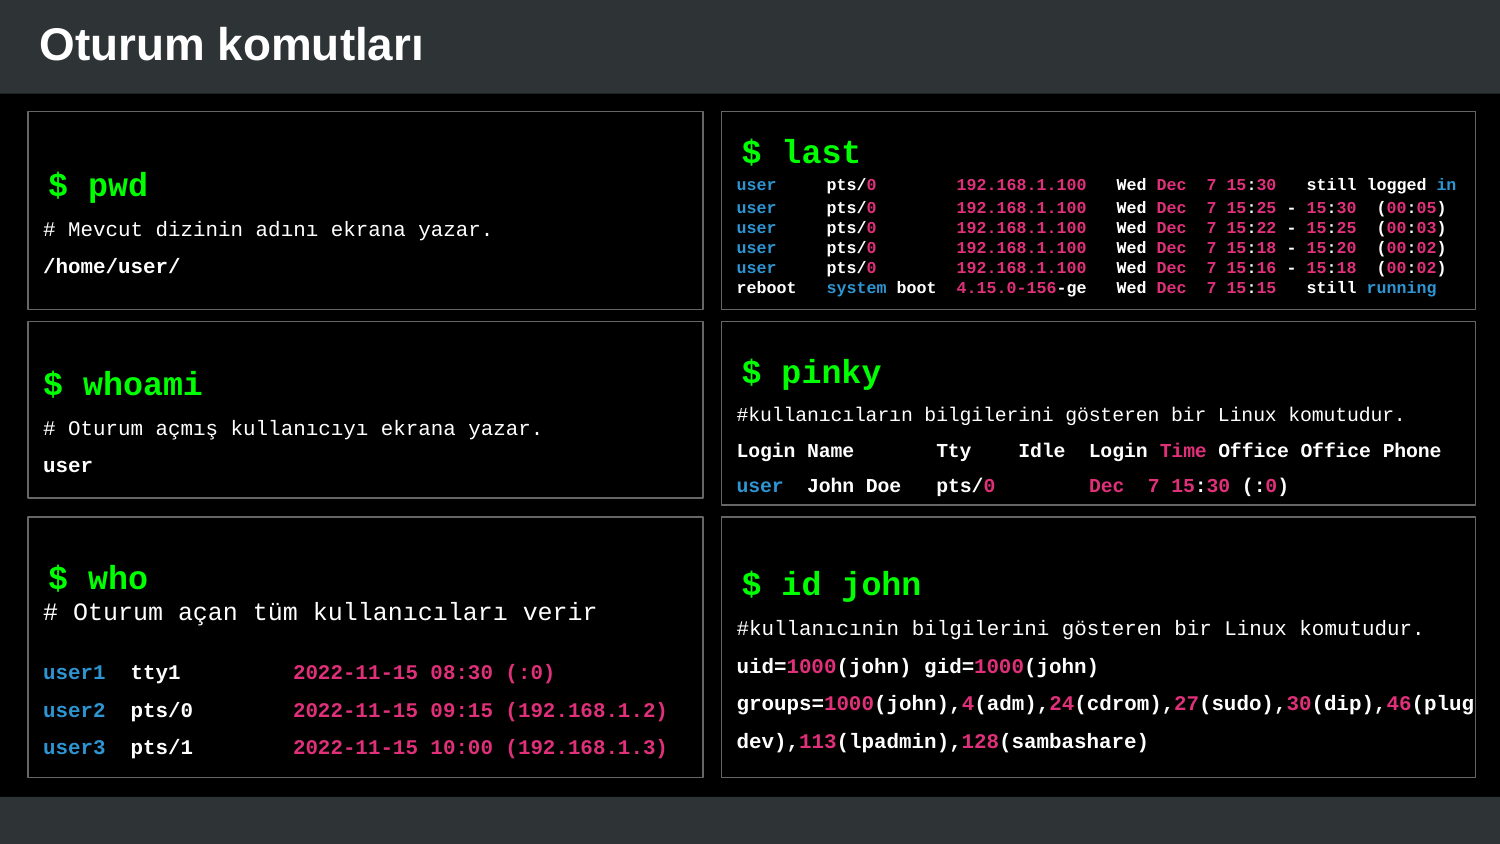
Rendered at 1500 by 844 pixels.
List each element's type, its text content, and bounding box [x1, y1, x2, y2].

list $ who # Oturum açan tüm kullanıcıları verir user1 tty1 2022-11-15 08:30 (:0) user2 pts/0 2022-11-15 09:15 (192.168.1.2) user3 pts/1 2022-11-15 10:00 (192.168.1.3) [28, 517, 704, 778]
list $ last user pts/0 192.168.1.100 Wed Dec 7 15:30 still logged in user pts/0 192.168.1.100 Wed Dec 7 15:25 - 15:30 (00:05) user pts/0 192.168.1.100 Wed Dec 7 15:22 - 15:25 (00:03) user pts/0 192.168.1.100 Wed Dec 7 15:18 - 15:20 (00:02) user pts/0 192.168.1.100 Wed Dec 7 15:16 - 15:18 (00:02) reboot system boot 4.15.0-156-ge Wed Dec 7 15:15 still running [721, 111, 1476, 310]
title Oturum komutları [24, 0, 1313, 85]
list $ id john #kullanıcınin bilgilerini gösteren bir Linux komutudur. uid=1000(john) gid=1000(john) groups=1000(john),4(adm),24(cdrom),27(sudo),30(dip),46(plugdev),113(lpadmin),128(sambashare) [721, 517, 1476, 778]
list $ pwd # Mevcut dizinin adını ekrana yazar. /home/user/ [28, 111, 704, 310]
list $ pinky #kullanıcıların bilgilerini gösteren bir Linux komutudur. Login Name Tty Idle Login Time Office Office Phone user John Doe pts/0 Dec 7 15:30 (:0) [721, 321, 1476, 506]
list $ whoami # Oturum açmış kullanıcıyı ekrana yazar. user [28, 321, 704, 498]
